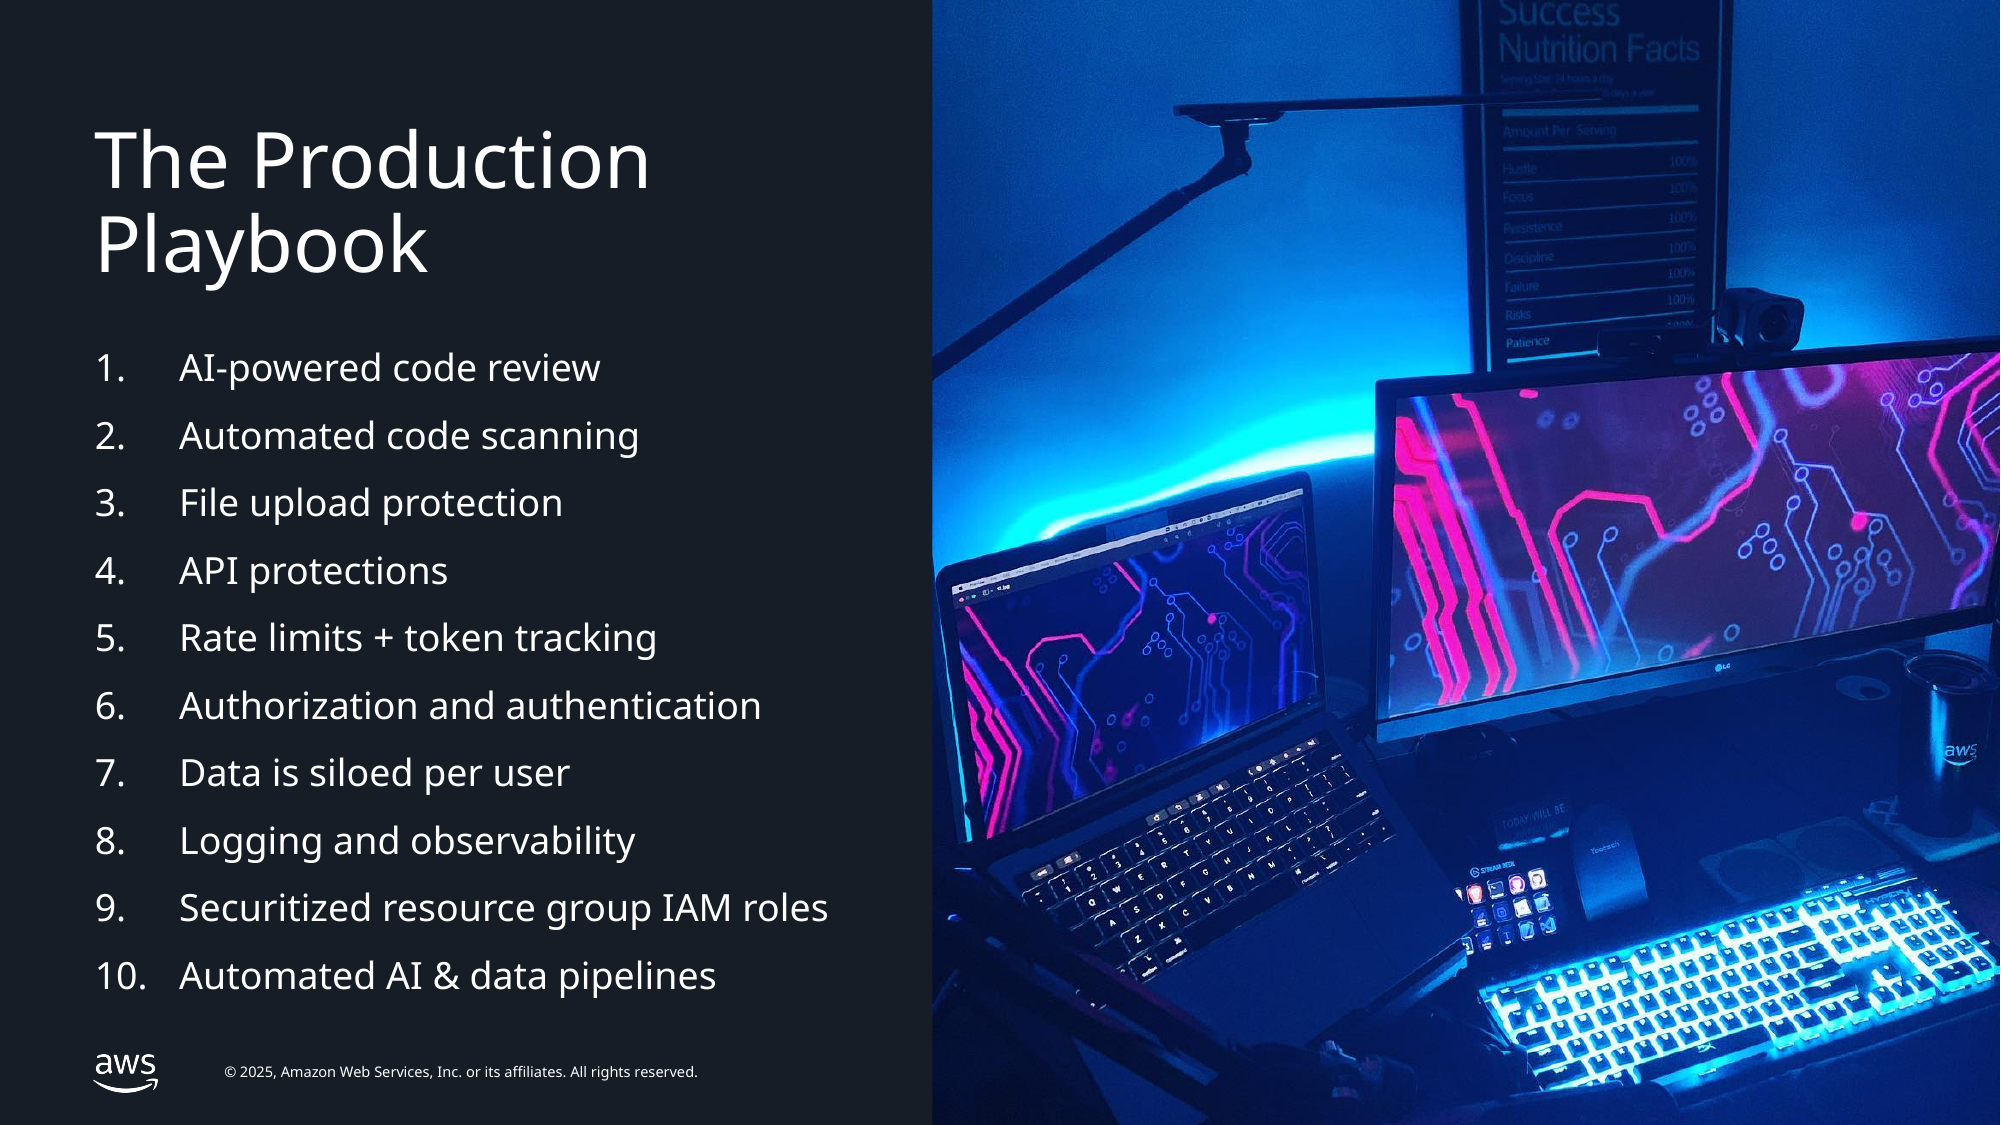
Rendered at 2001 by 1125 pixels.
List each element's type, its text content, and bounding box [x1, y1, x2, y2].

picture [931, 0, 2000, 1125]
picture [93, 1054, 158, 1093]
list AI-powered code review Automated code scanning File upload protection API protections Rate limits + token tracking Authorization and authentication Data is siloed per user Logging and observability Securitized resource group IAM roles Automated AI & data pipelines [79, 314, 931, 1015]
title The Production Playbook [79, 113, 721, 346]
